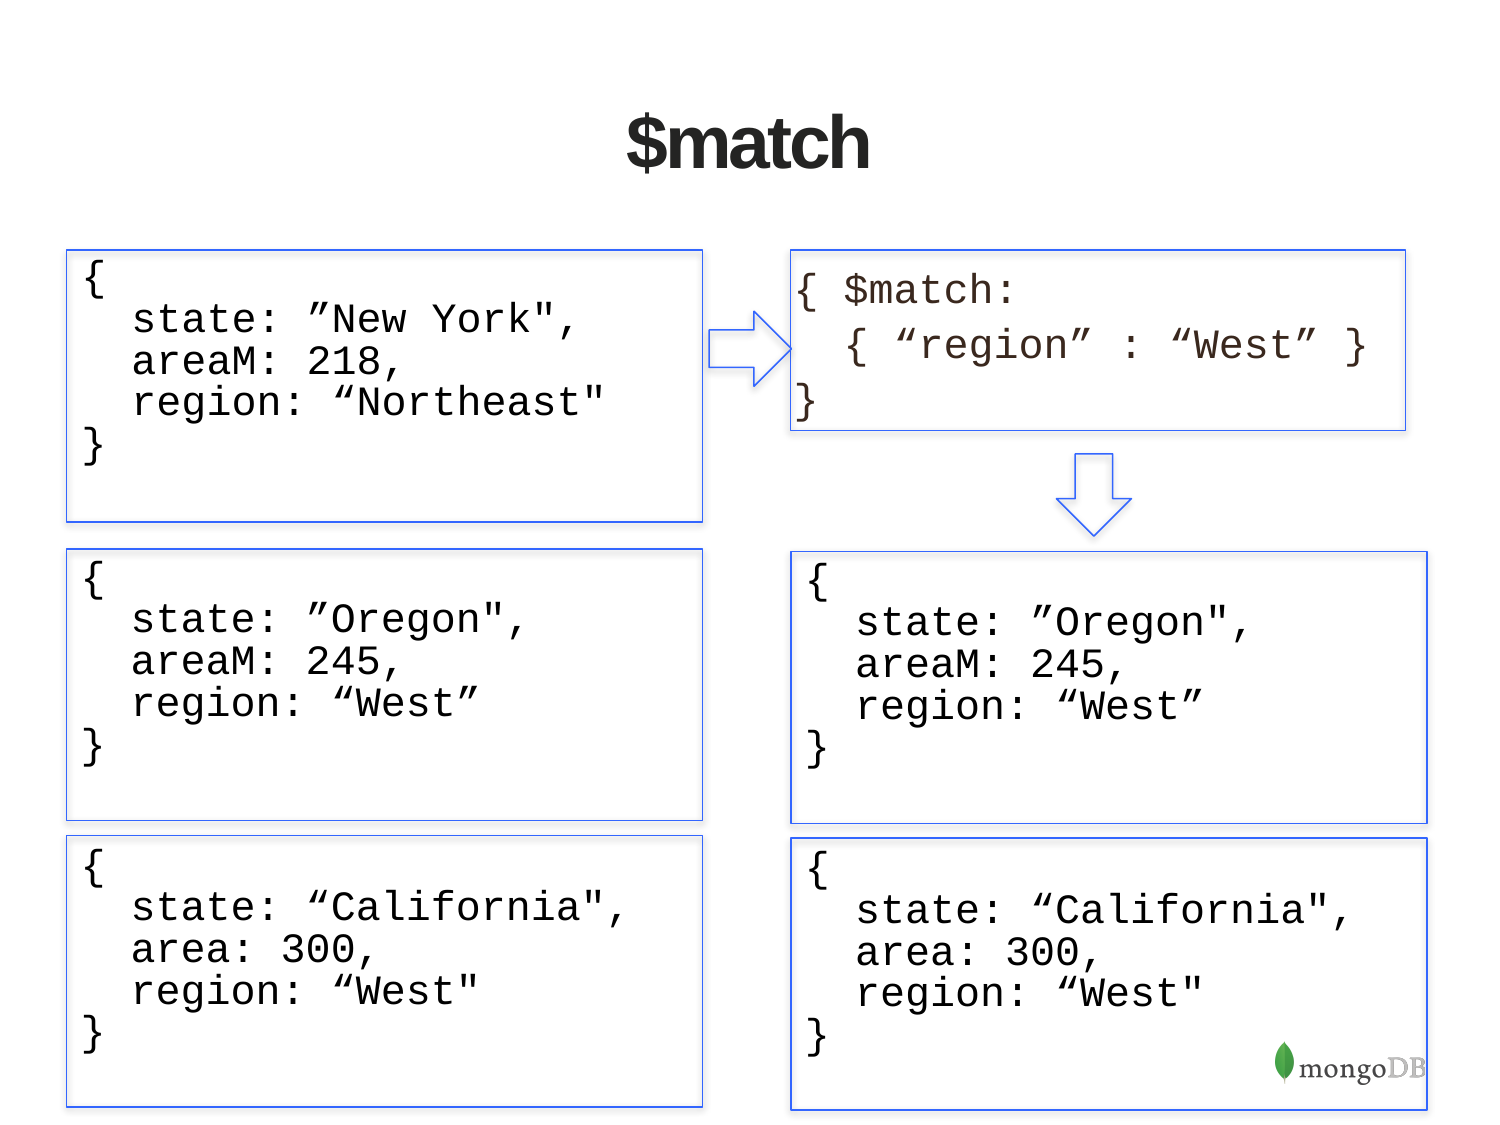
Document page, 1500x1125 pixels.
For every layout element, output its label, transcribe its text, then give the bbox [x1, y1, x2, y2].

text_box [790, 837, 1428, 841]
text_box { $match: { “region” : “West” } } [778, 249, 1393, 430]
text_box [790, 249, 1406, 431]
text_box { state: ”Oregon", areaM: 245, region: “West” } [65, 550, 729, 824]
text_box [1055, 453, 1133, 537]
text_box [730, 310, 778, 387]
text_box { state: ”Oregon", areaM: 245, region: “West” } [790, 553, 1453, 827]
title $match [75, 45, 1425, 233]
text_box { state: “California", area: 300, region: “West" } [790, 841, 1453, 1115]
text_box { state: ”New York", areaM: 218, region: “Northeast" } [66, 249, 730, 524]
text_box { state: “California", area: 300, region: “West" } [65, 838, 729, 1112]
